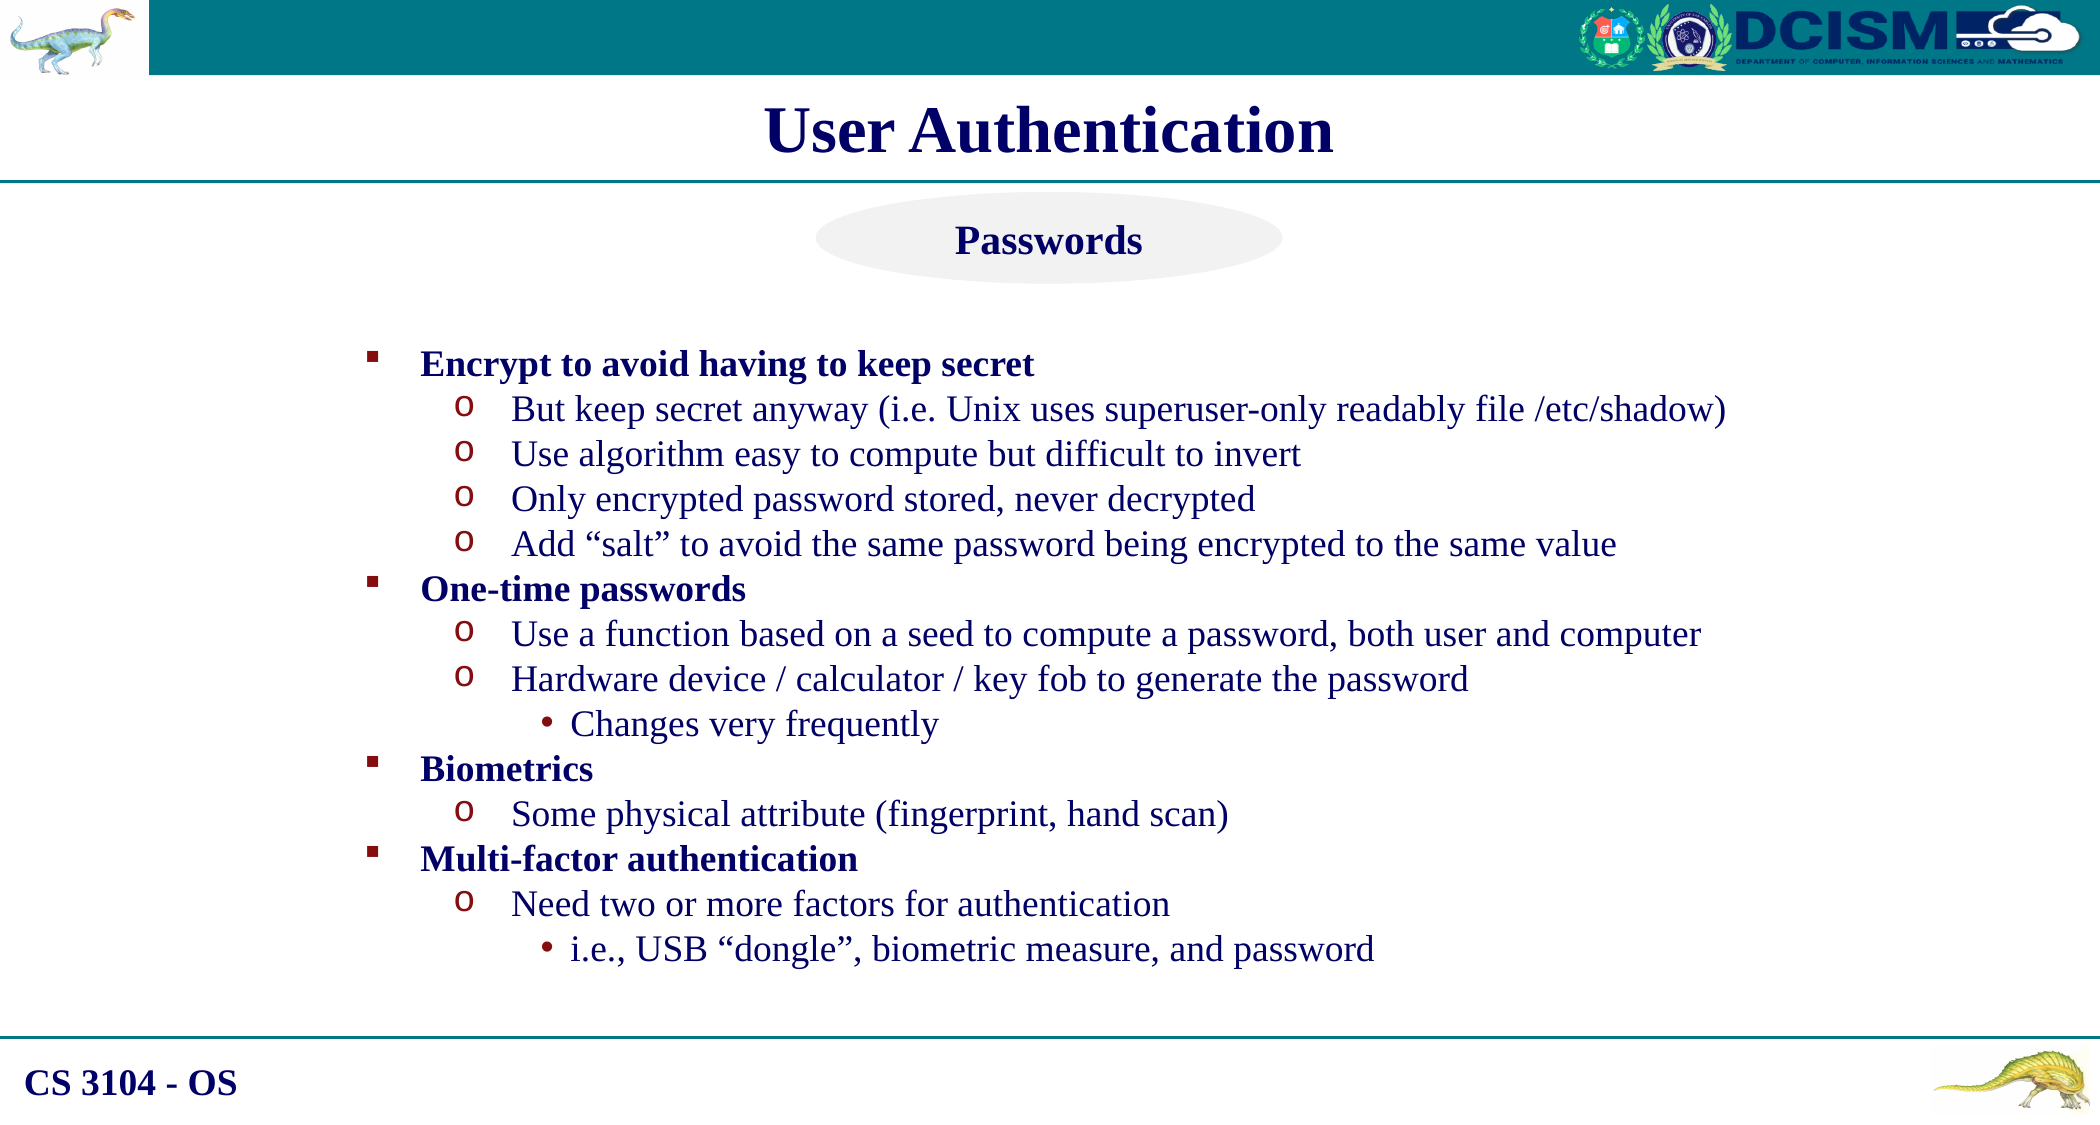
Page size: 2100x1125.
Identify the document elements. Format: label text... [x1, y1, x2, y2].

text_box User Authentication [15, 78, 2083, 174]
picture [1572, 0, 2094, 76]
text_box Passwords [815, 191, 1283, 284]
picture [1931, 1044, 2090, 1115]
picture [0, 0, 149, 82]
text_box Encrypt to avoid having to keep secret But keep secret anyway (i.e. Unix uses superuser-only readably file /etc/shadow) Use algorithm easy to compute but difficult to invert Only encrypted password stored, never decrypted Add “salt” to avoid the same password being encrypted to the same value One-time passwords Use a function based on a seed to compute a password, both user and computer Hardware device / calculator / key fob to generate the password Changes very frequently Biometrics Some physical attribute (fingerprint, hand scan) Multi-factor authentication Need two or more factors for authentication i.e., USB “dongle”, biometric measure, and password [349, 331, 1749, 977]
